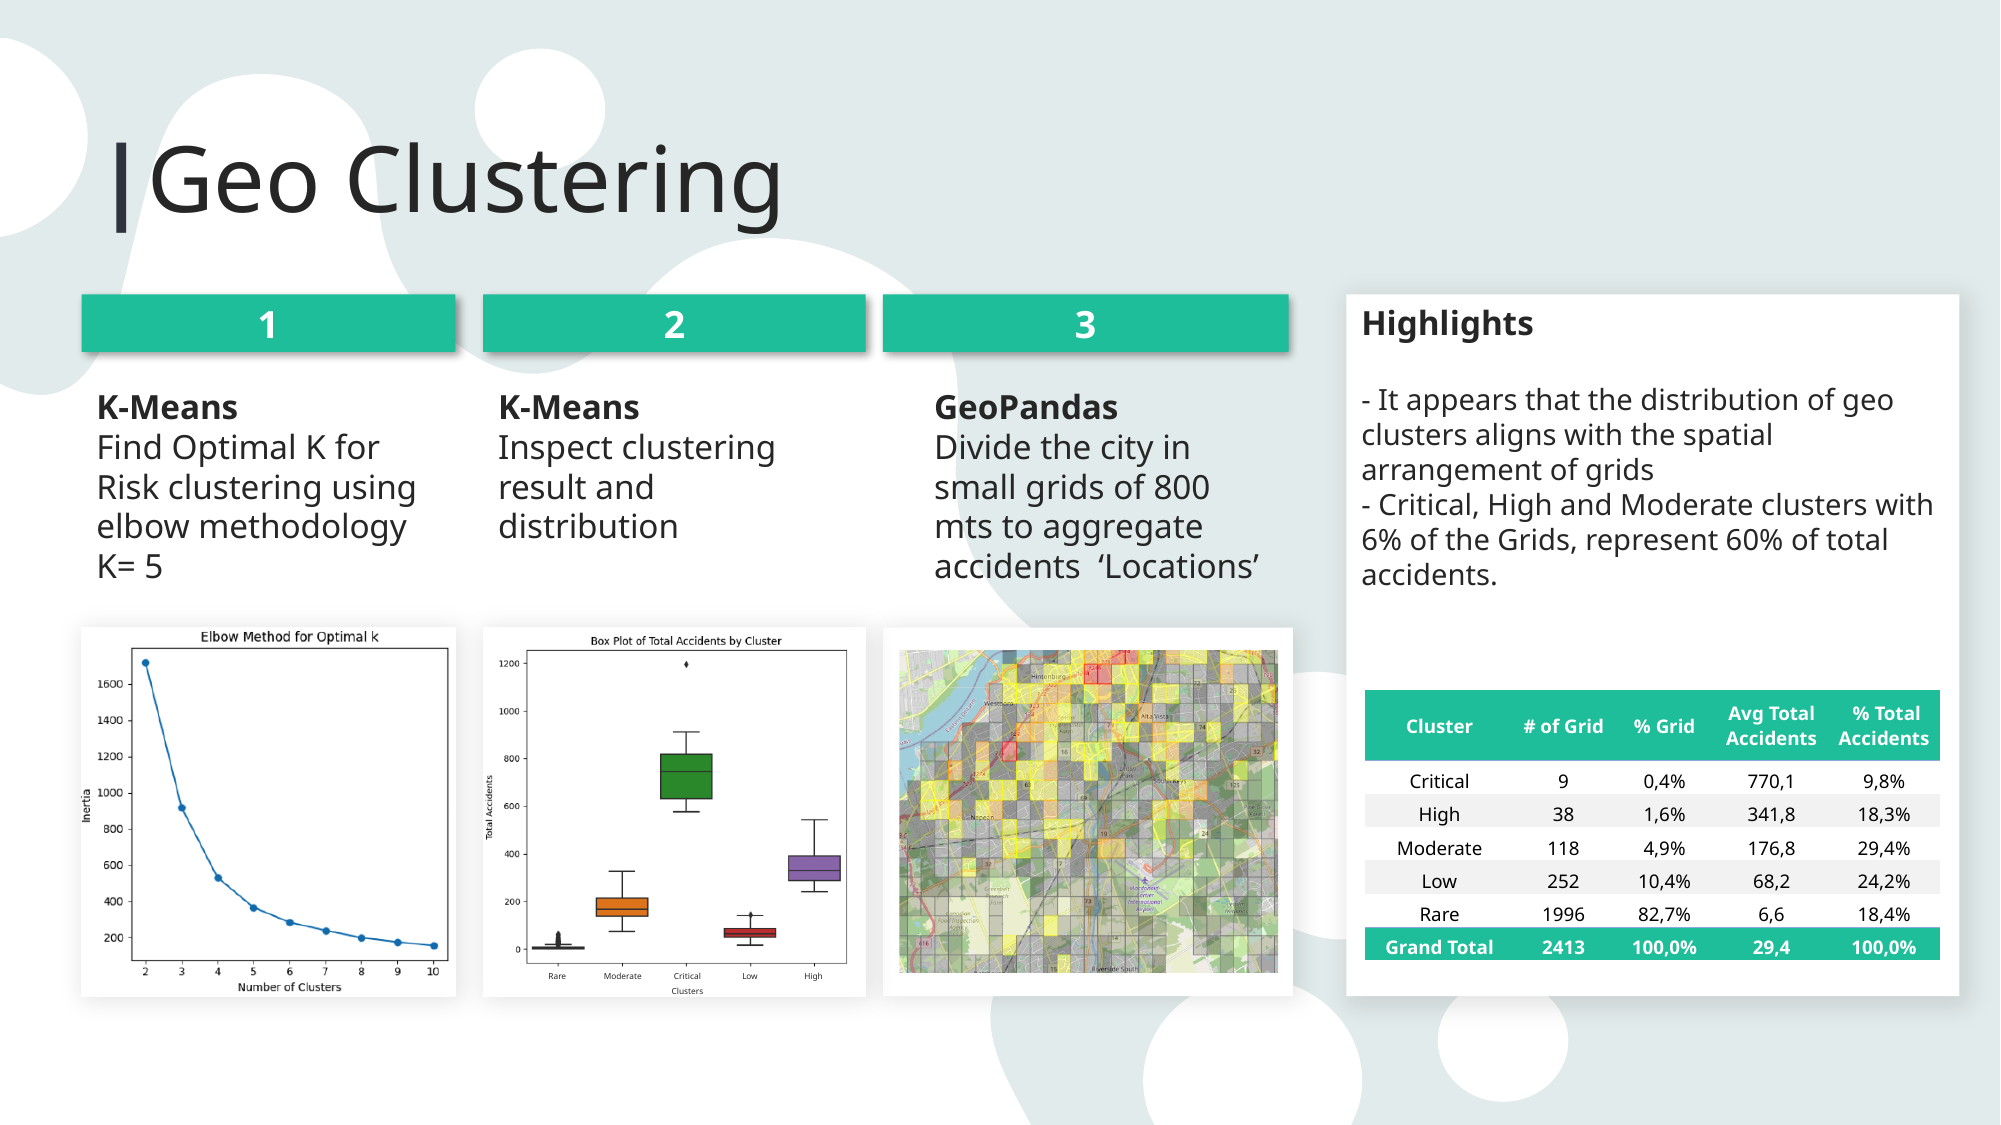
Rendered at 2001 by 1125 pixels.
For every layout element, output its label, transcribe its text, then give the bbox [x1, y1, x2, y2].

table_cell 341,8 [1715, 794, 1828, 827]
text_box Highlights - It appears that the distribution of geo clusters aligns with the spatial arrangement of grids - Critical, High and Moderate clusters with 6% of the Grids, represent 60% of total accidents. [1345, 293, 1960, 997]
table_cell 0,4% [1614, 761, 1715, 794]
text_box K-Means Find Optimal K for Risk clustering using elbow methodology K= 5 [81, 378, 456, 557]
table_cell 100,0% [1614, 928, 1715, 960]
table_cell Critical [1365, 761, 1514, 794]
picture [483, 627, 866, 997]
table_cell 24,2% [1828, 860, 1940, 894]
text_box 3 [882, 293, 1290, 353]
table_cell 4,9% [1614, 827, 1715, 860]
table_header % Grid [1614, 690, 1715, 760]
table_cell 6,6 [1715, 894, 1828, 927]
text_box GeoPandas Divide the city in small grids of 800 mts to aggregate accidents ‘Locations’ [918, 378, 1294, 508]
table_cell 1996 [1514, 894, 1614, 927]
table_cell 29,4% [1828, 827, 1940, 860]
table_cell 252 [1514, 860, 1614, 894]
table_header % Total Accidents [1828, 690, 1940, 760]
text_box [882, 627, 1294, 997]
table_cell 82,7% [1614, 894, 1715, 927]
table_cell 18,4% [1828, 894, 1940, 927]
table_cell 100,0% [1828, 928, 1940, 960]
table_cell 770,1 [1715, 761, 1828, 794]
table_cell 118 [1514, 827, 1614, 860]
table_cell Low [1365, 860, 1514, 894]
table_cell 29,4 [1715, 928, 1828, 960]
table_header # of Grid [1514, 690, 1614, 760]
table_cell 9,8% [1828, 761, 1940, 794]
table_cell 9 [1514, 761, 1614, 794]
title |Geo Clustering [81, 109, 1882, 239]
table_cell 38 [1514, 794, 1614, 827]
table_cell Rare [1365, 894, 1514, 927]
table_cell Grand Total [1365, 928, 1514, 960]
table_cell 1,6% [1614, 794, 1715, 827]
table_cell 18,3% [1828, 794, 1940, 827]
table_cell Moderate [1365, 827, 1514, 860]
table_cell 10,4% [1614, 860, 1715, 894]
picture [899, 650, 1279, 974]
table_cell 68,2 [1715, 860, 1828, 894]
table_cell High [1365, 794, 1514, 827]
table_cell 176,8 [1715, 827, 1828, 860]
text_box 1 [81, 293, 456, 353]
table_header Avg Total Accidents [1715, 690, 1828, 760]
text_box K-Means Inspect clustering result and distribution [482, 378, 858, 508]
text_box 2 [482, 293, 867, 353]
table_header Cluster [1365, 690, 1514, 760]
picture [81, 627, 456, 997]
table_cell 2413 [1514, 928, 1614, 960]
